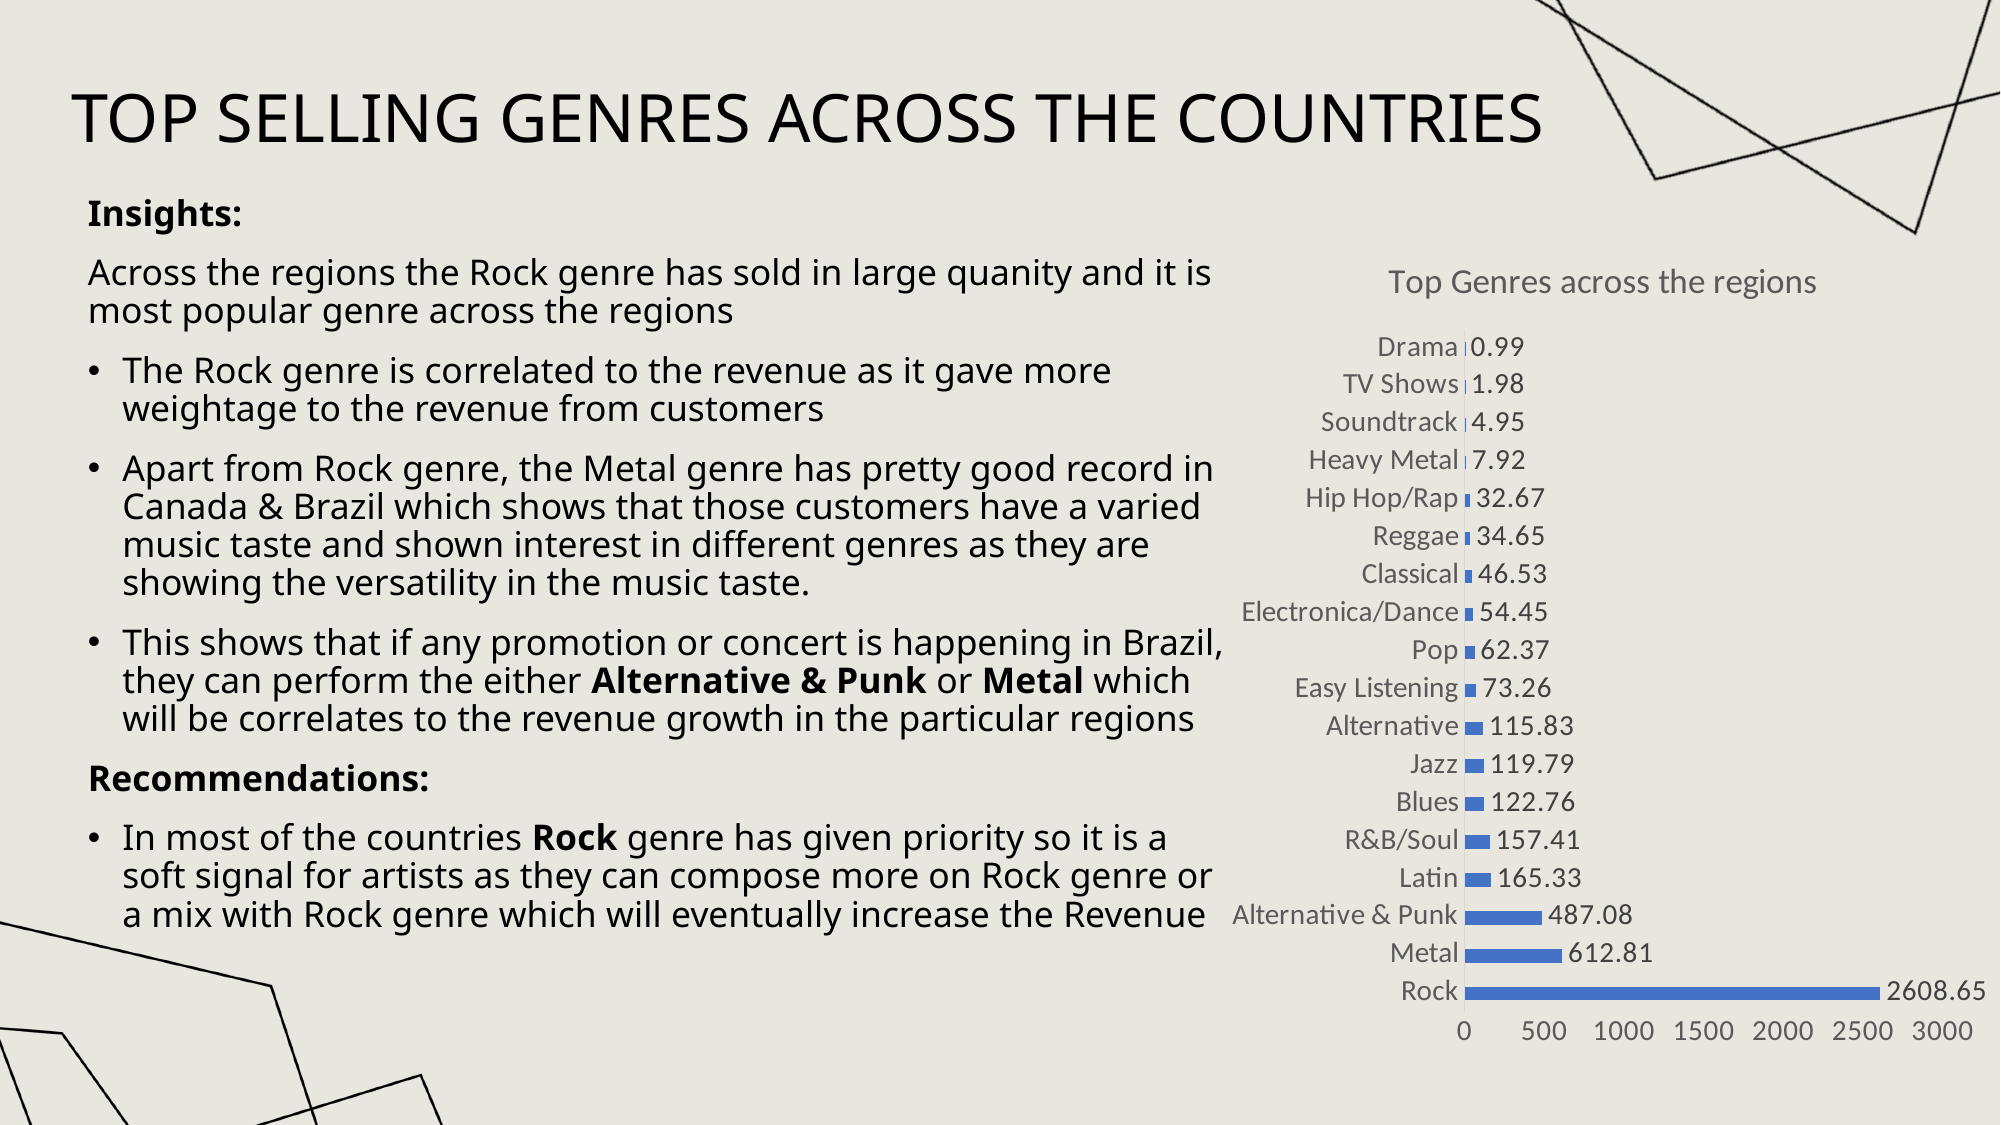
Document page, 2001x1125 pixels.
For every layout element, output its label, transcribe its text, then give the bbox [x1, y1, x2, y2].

picture [0, 900, 541, 1125]
title Top selling genres across the countries [56, 0, 1757, 255]
chart [1216, 231, 1990, 1066]
picture [1757, 0, 2001, 249]
list Insights: Across the regions the Rock genre has sold in large quanity and it is most popular genre across the regions The Rock genre is correlated to the revenue as it gave more weightage to the revenue from customers Apart from Rock genre, the Metal genre has pretty good record in Canada & Brazil which shows that those customers have a varied music taste and shown interest in different genres as they are showing the versatility in the music taste. This shows that if any promotion or concert is happening in Brazil, they can perform the either Alternative & Punk or Metal which will be correlates to the revenue growth in the particular regions Recommendations: In most of the countries Rock genre has given priority so it is a soft signal for artists as they can compose more on Rock genre or a mix with Rock genre which will eventually increase the Revenue [72, 187, 1240, 994]
